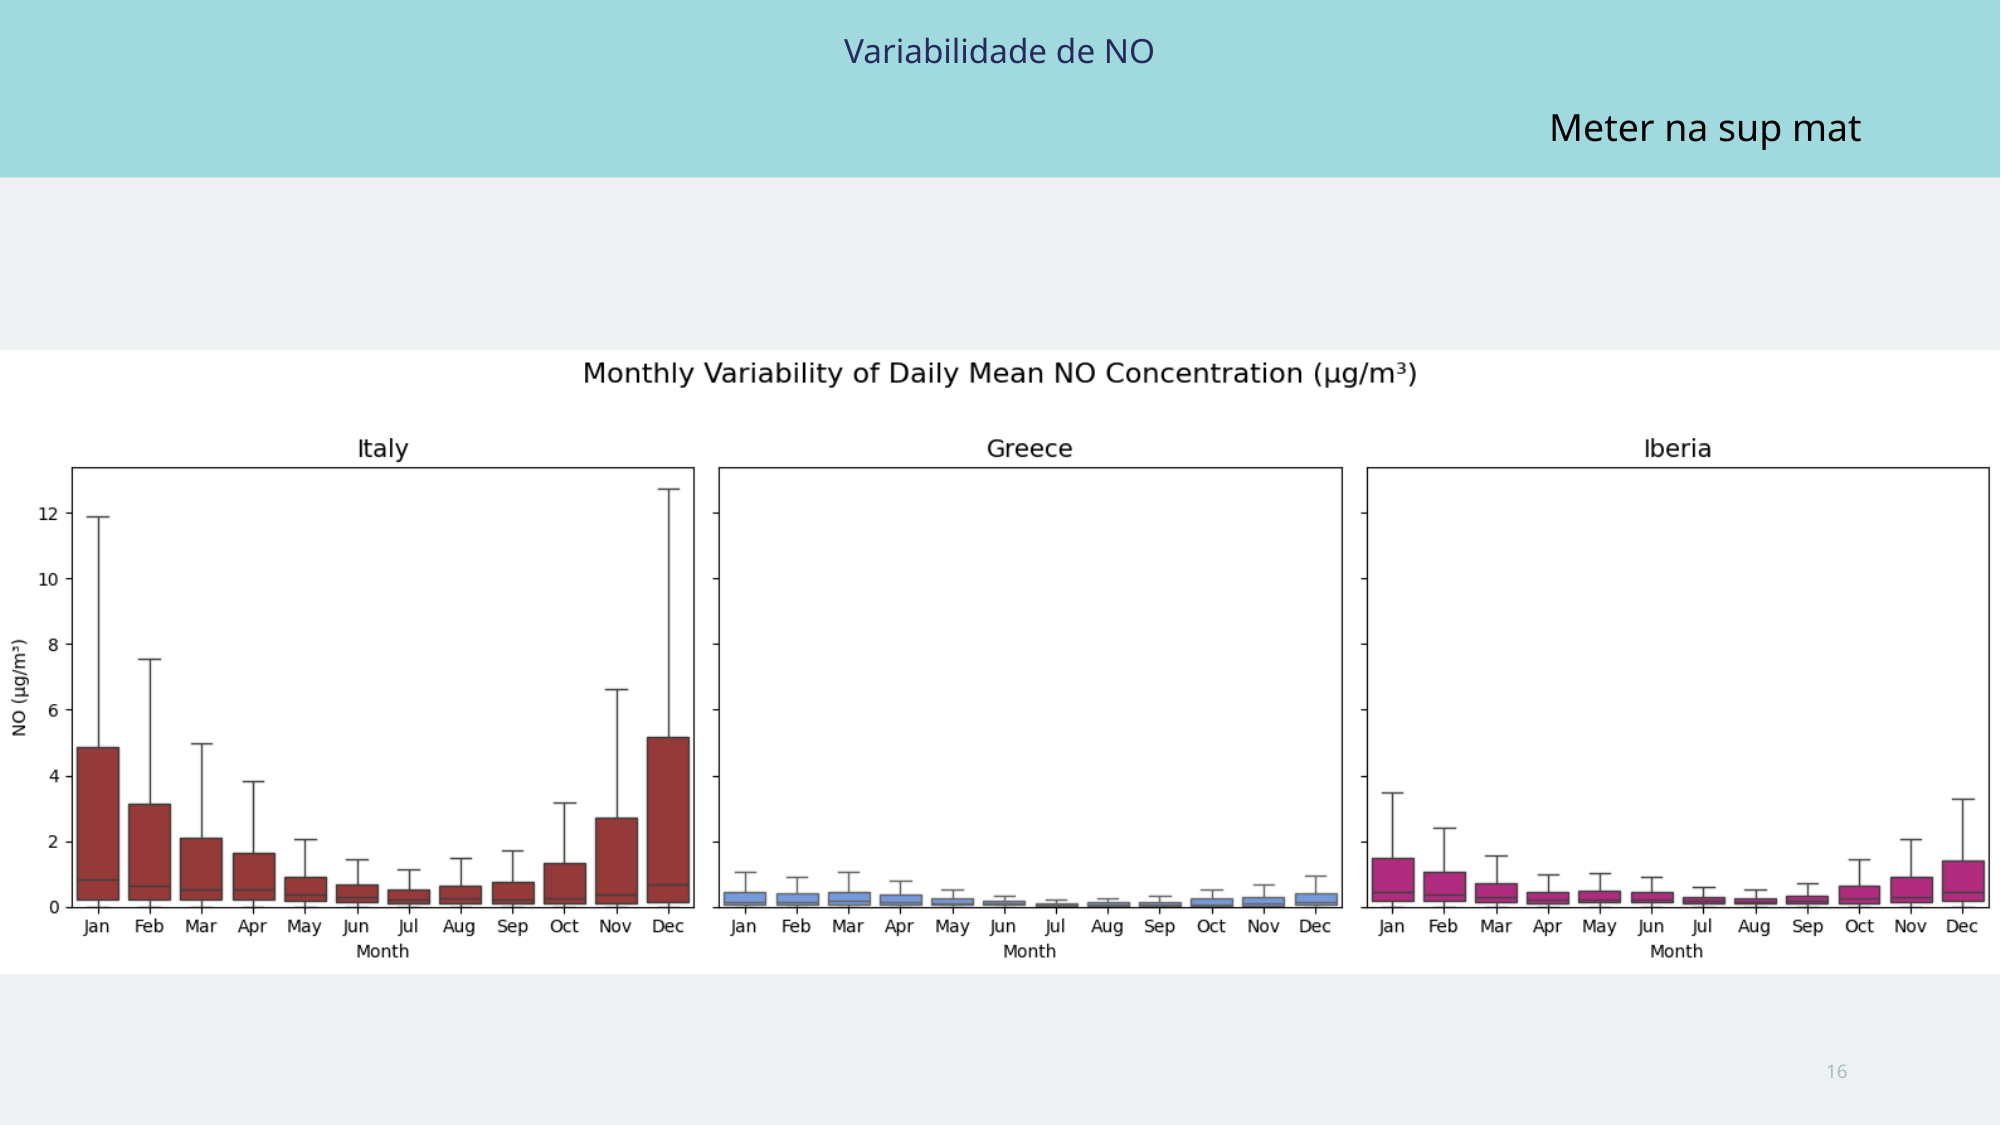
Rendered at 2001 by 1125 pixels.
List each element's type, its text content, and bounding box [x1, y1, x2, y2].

text_box Meter na sup mat [1534, 96, 1883, 157]
picture [0, 350, 2000, 974]
list Variabilidade de NO [0, 22, 2000, 154]
slide_number 16 [1412, 1042, 1863, 1103]
